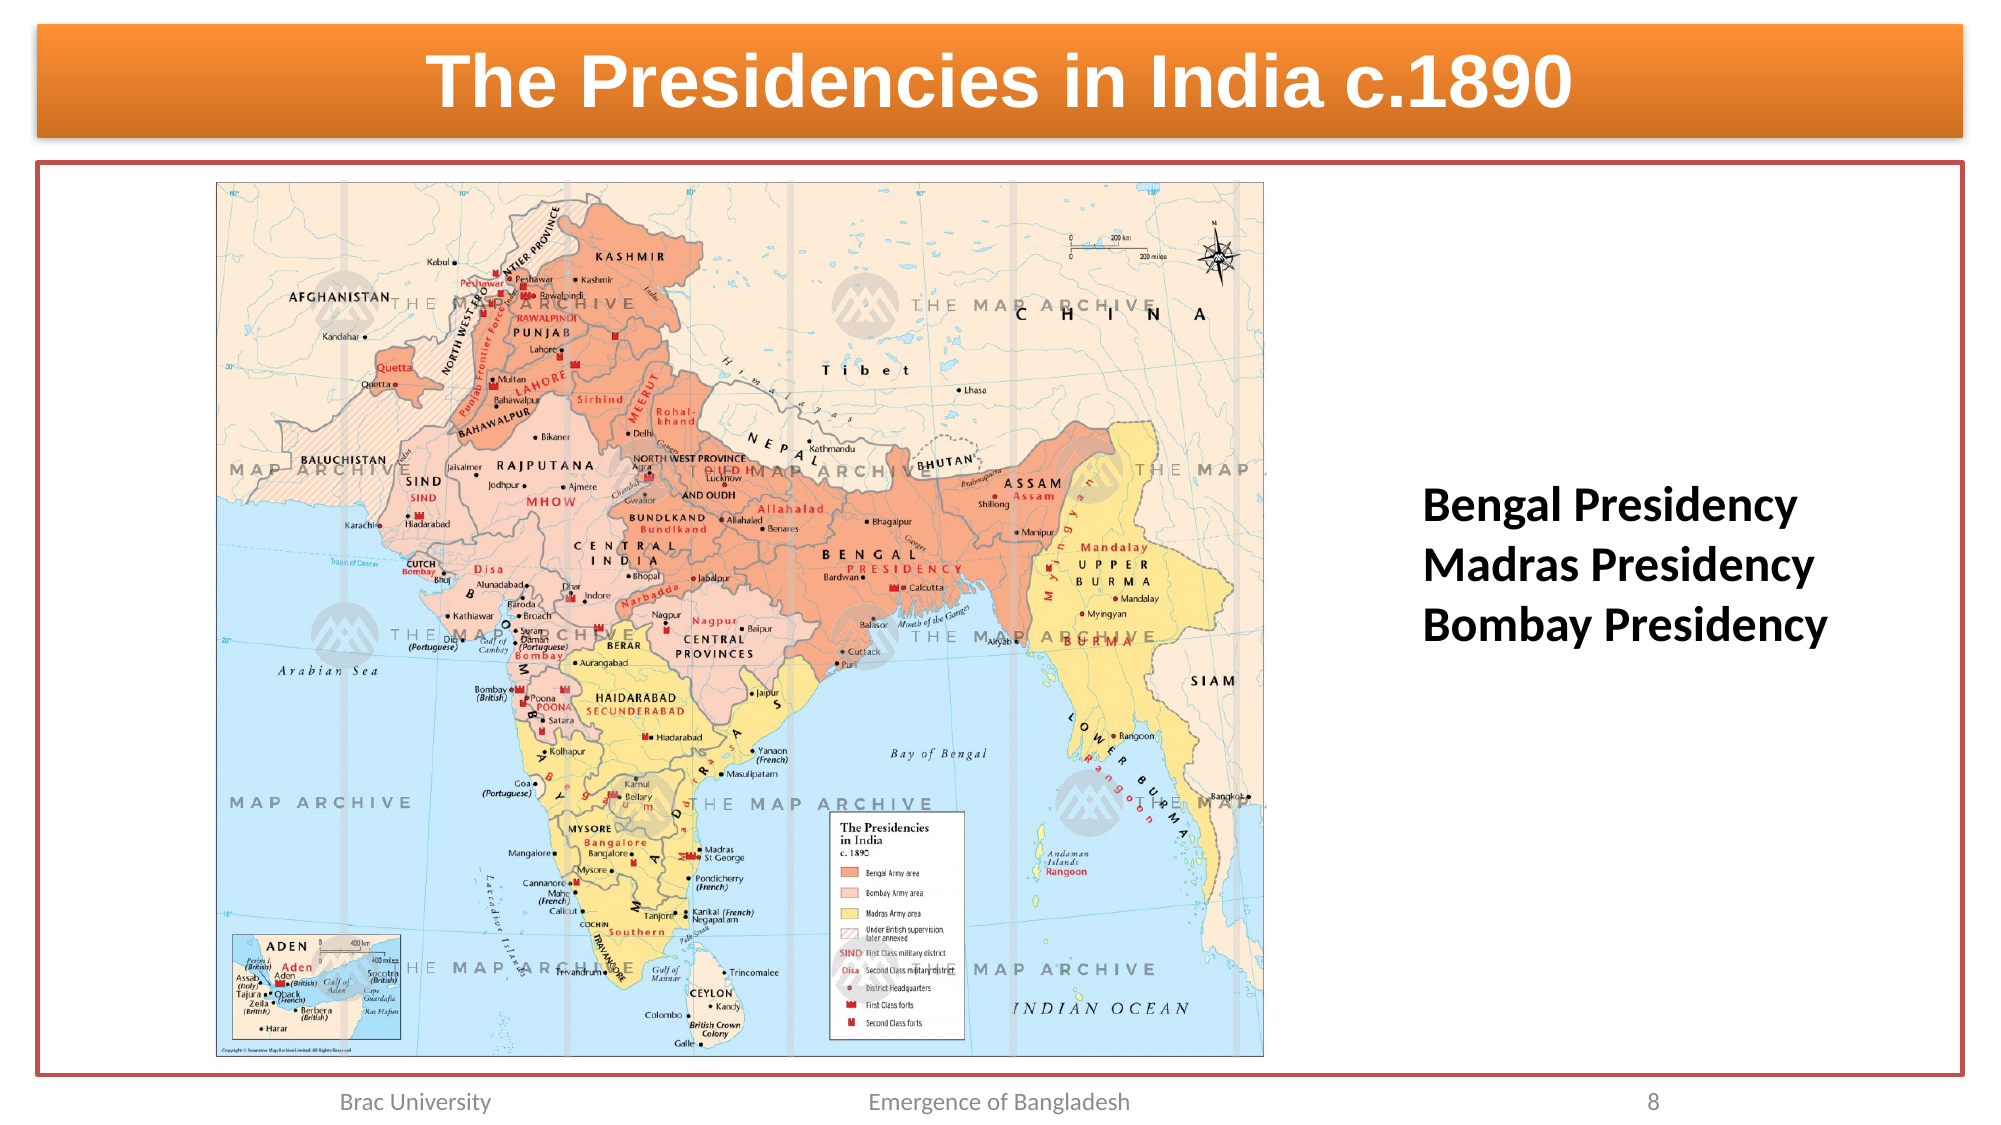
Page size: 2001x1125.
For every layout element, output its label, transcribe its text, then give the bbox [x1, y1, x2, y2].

picture [214, 179, 1267, 1058]
footer Emergence of Bangladesh [762, 1077, 1238, 1125]
text_box The Presidencies in India c.1890 [37, 24, 1963, 138]
slide_number Brac University [324, 1077, 675, 1125]
text_box Bengal Presidency Madras Presidency Bombay Presidency [1407, 463, 1865, 659]
text_box [35, 160, 1965, 1077]
slide_number 8 [1325, 1077, 1675, 1125]
